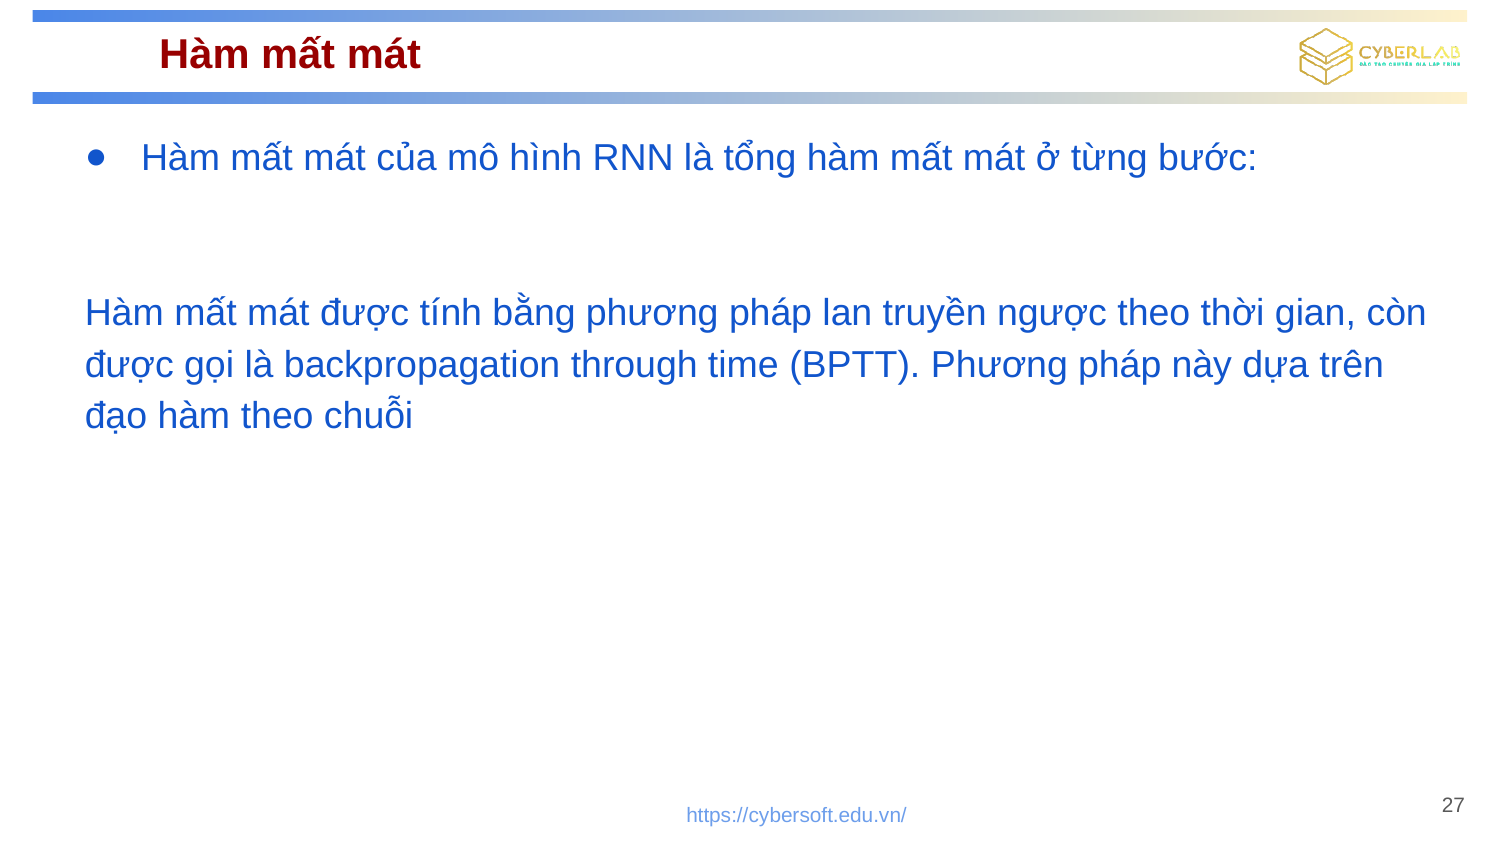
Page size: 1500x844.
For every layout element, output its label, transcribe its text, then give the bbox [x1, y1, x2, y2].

title Hàm mất mát [144, 12, 1449, 93]
picture [1449, 28, 1468, 85]
slide_number 27 [1389, 782, 1480, 830]
